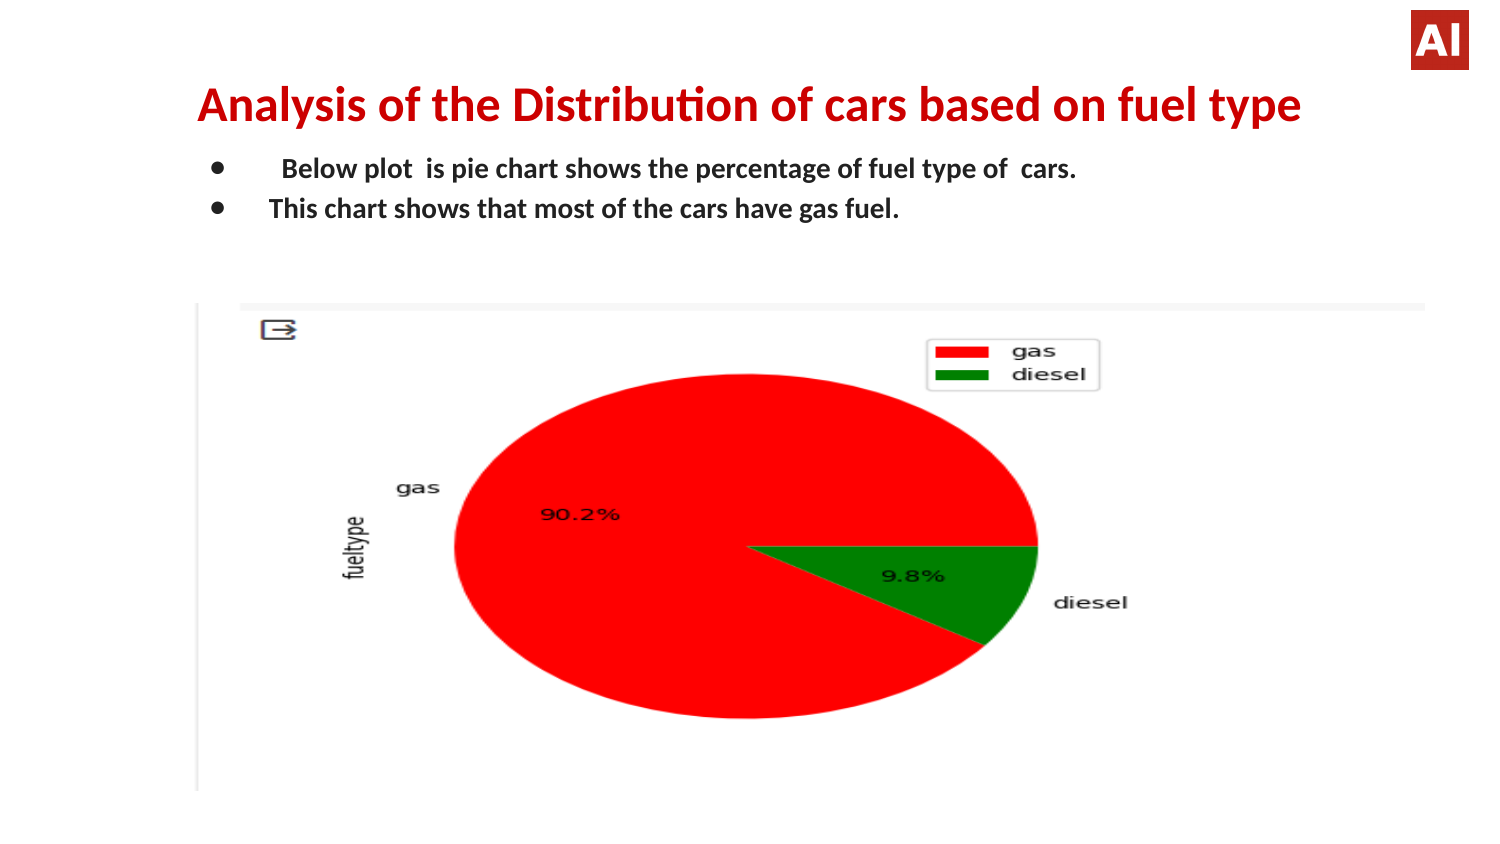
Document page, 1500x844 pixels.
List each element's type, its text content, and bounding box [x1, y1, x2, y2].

picture [178, 303, 1425, 792]
picture [1411, 10, 1469, 70]
title Analysis of the Distribution of cars based on fuel type [51, 56, 1449, 151]
list Below plot is pie chart shows the percentage of fuel type of cars. This chart shows that most of the cars have gas fuel. [178, 128, 1488, 277]
